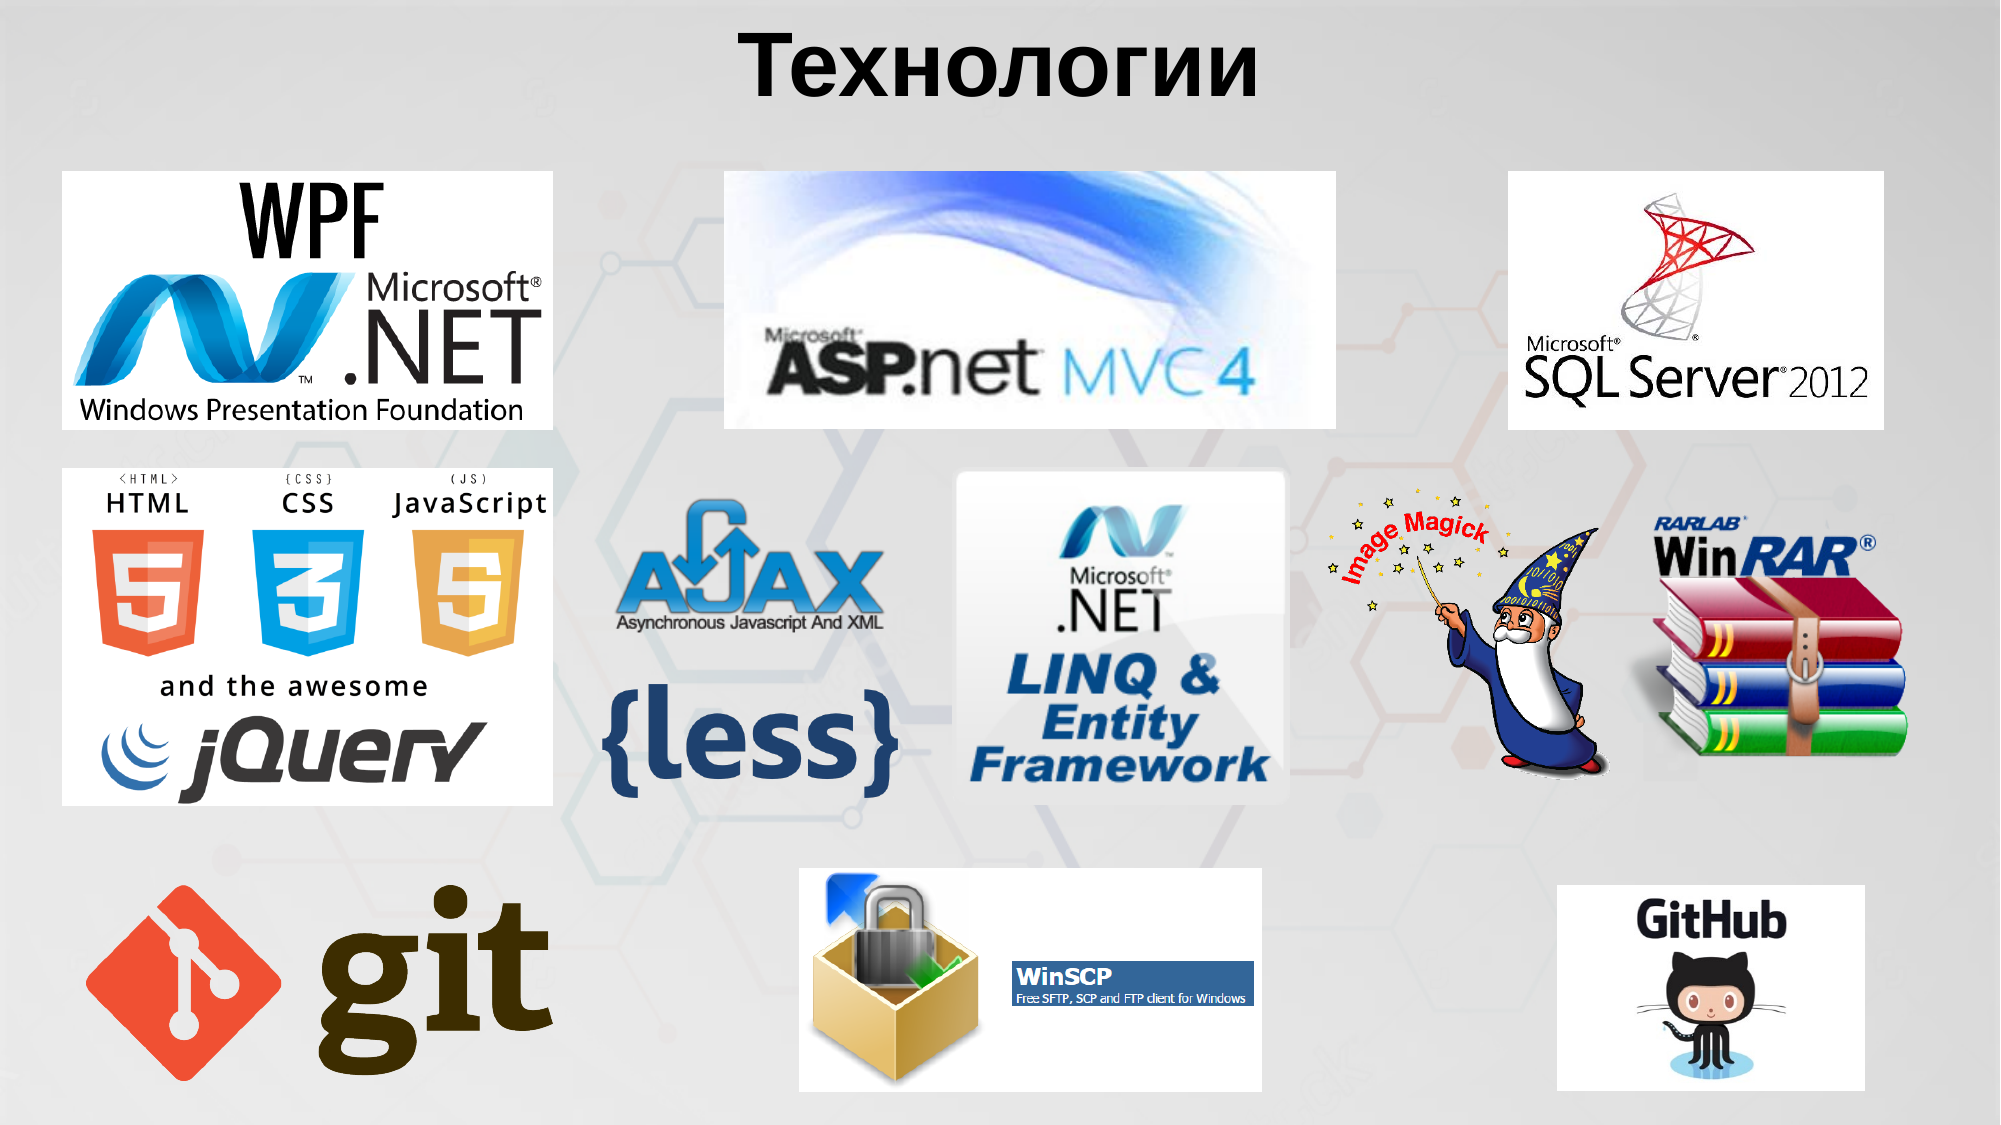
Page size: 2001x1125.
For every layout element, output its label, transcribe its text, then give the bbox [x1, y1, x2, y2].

picture [86, 885, 553, 1081]
picture [724, 171, 1336, 429]
picture [1508, 171, 1884, 430]
picture [799, 868, 1262, 1092]
picture [571, 455, 929, 659]
picture [1313, 488, 1911, 805]
picture [1557, 885, 1865, 1091]
picture [62, 171, 553, 430]
picture [62, 467, 553, 806]
picture [952, 467, 1290, 805]
picture [602, 684, 898, 798]
title Технологии [0, 0, 2000, 134]
